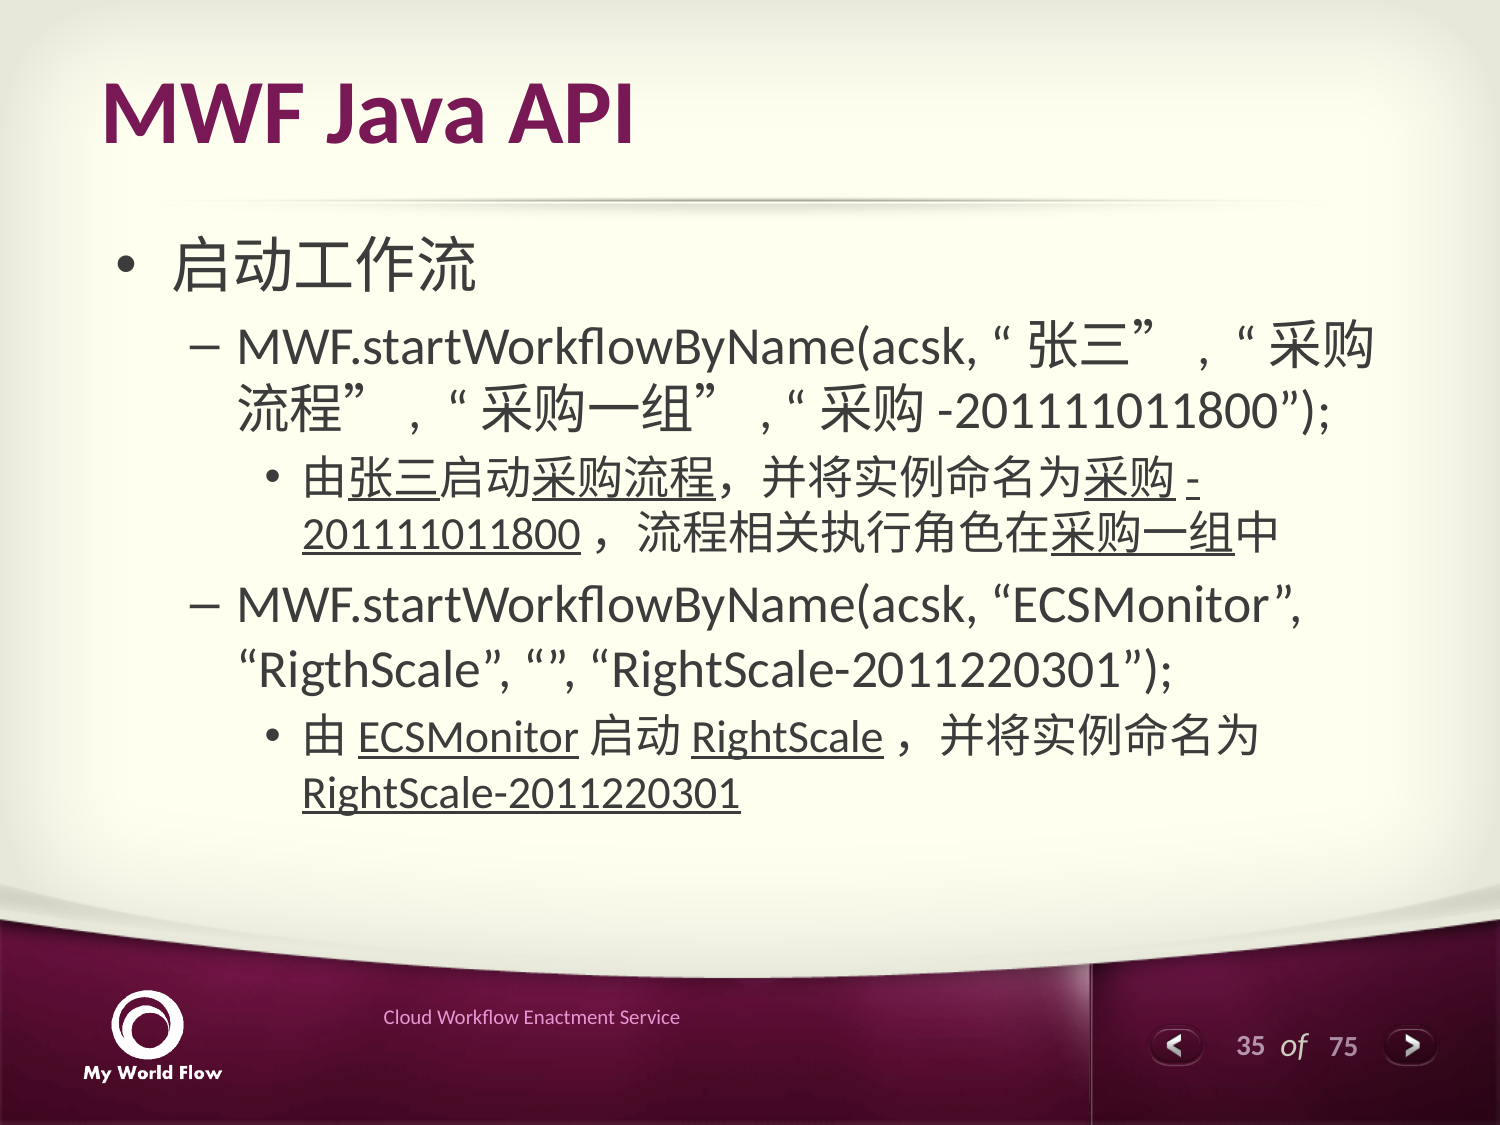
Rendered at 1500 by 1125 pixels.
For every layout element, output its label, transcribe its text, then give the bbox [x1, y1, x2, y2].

picture [0, 0, 1500, 1125]
list 启动工作流 MWF.startWorkflowByName(acsk, “张三”, “采购流程”, “采购一组”, “采购-201111011800”); 由张三启动采购流程，并将实例命名为采购-201111011800，流程相关执行角色在采购一组中 MWF.startWorkflowByName(acsk, “ECSMonitor”, “RigthScale”, “”, “RightScale-2011220301”); 由ECSMonitor启动RightScale，并将实例命名为RightScale-2011220301 [100, 218, 1400, 838]
title MWF Java API [100, 52, 1400, 194]
